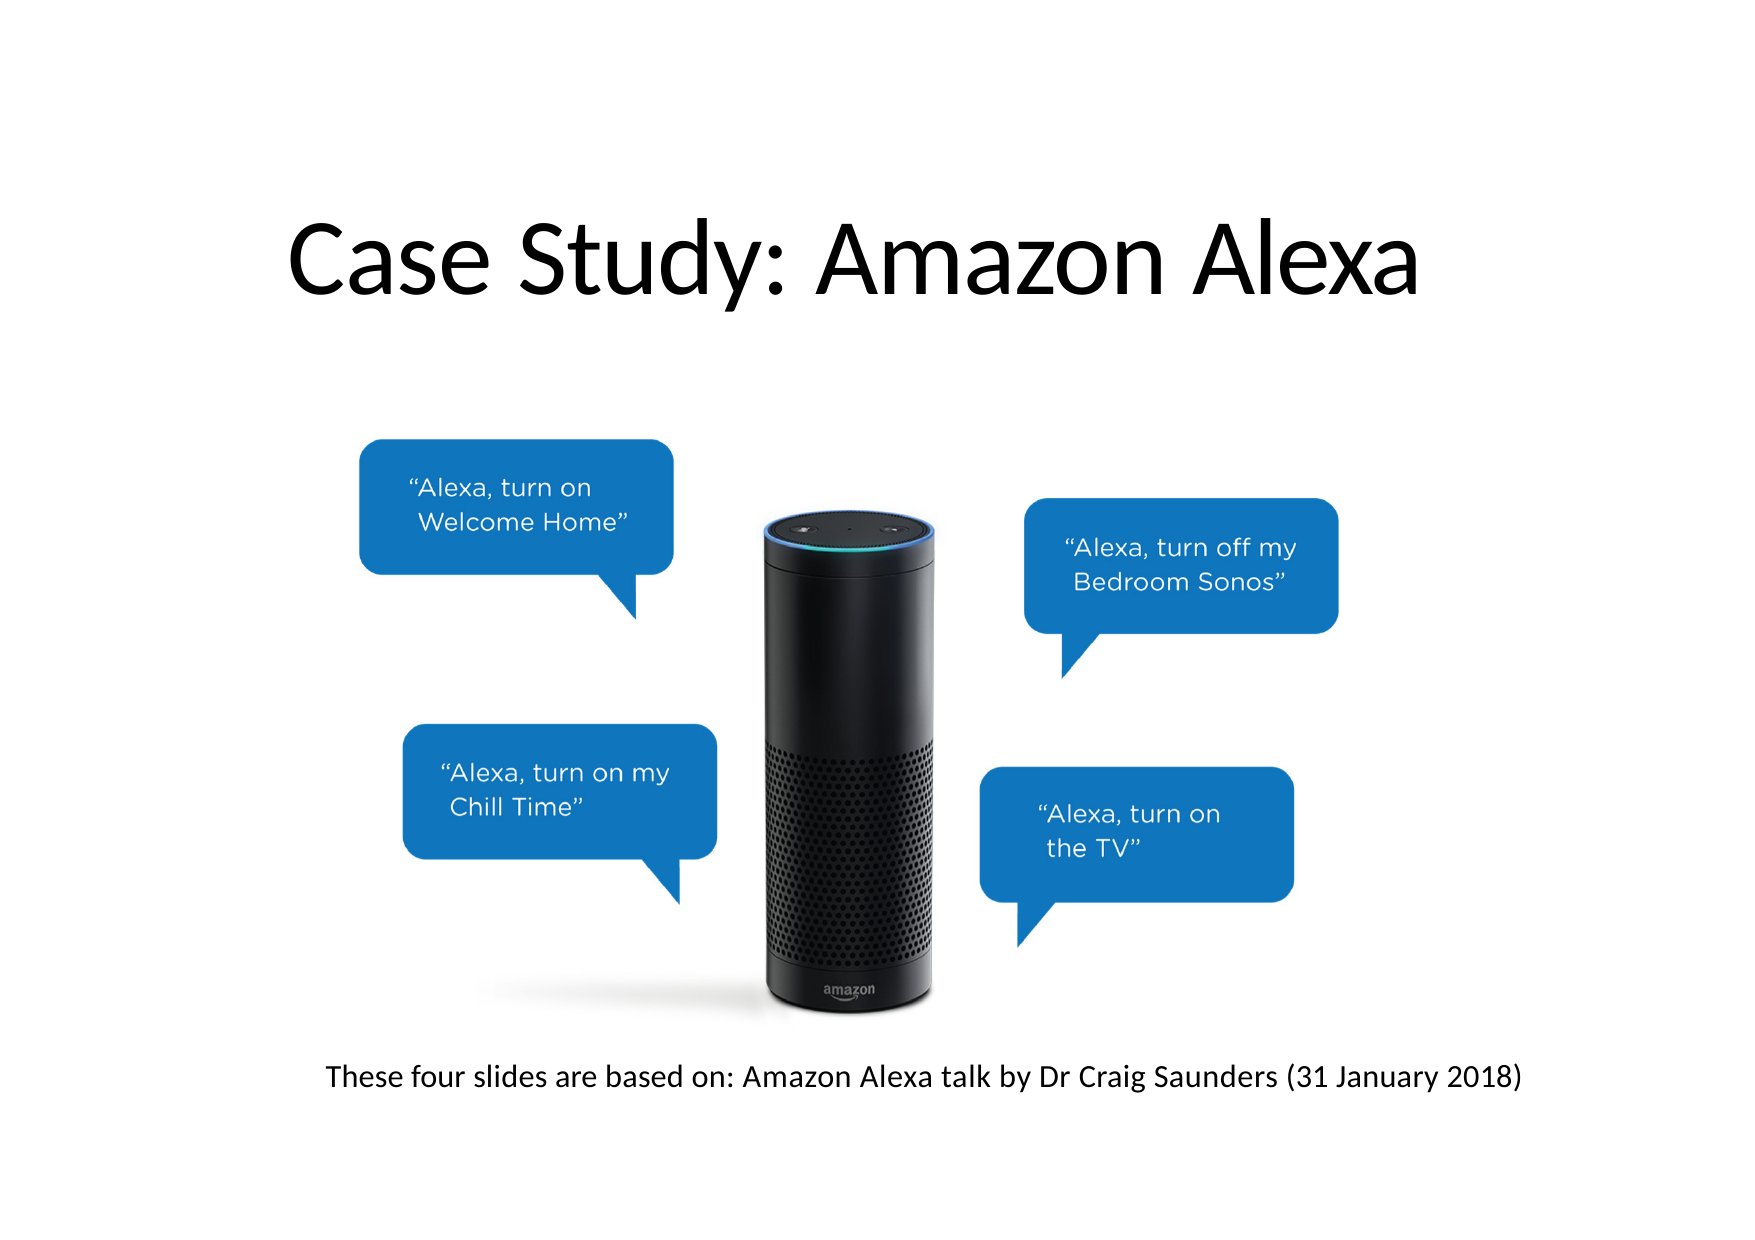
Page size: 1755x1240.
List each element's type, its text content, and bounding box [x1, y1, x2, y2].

picture [177, 365, 1536, 1091]
title Case Study: Amazon Alexa [285, 183, 1428, 364]
